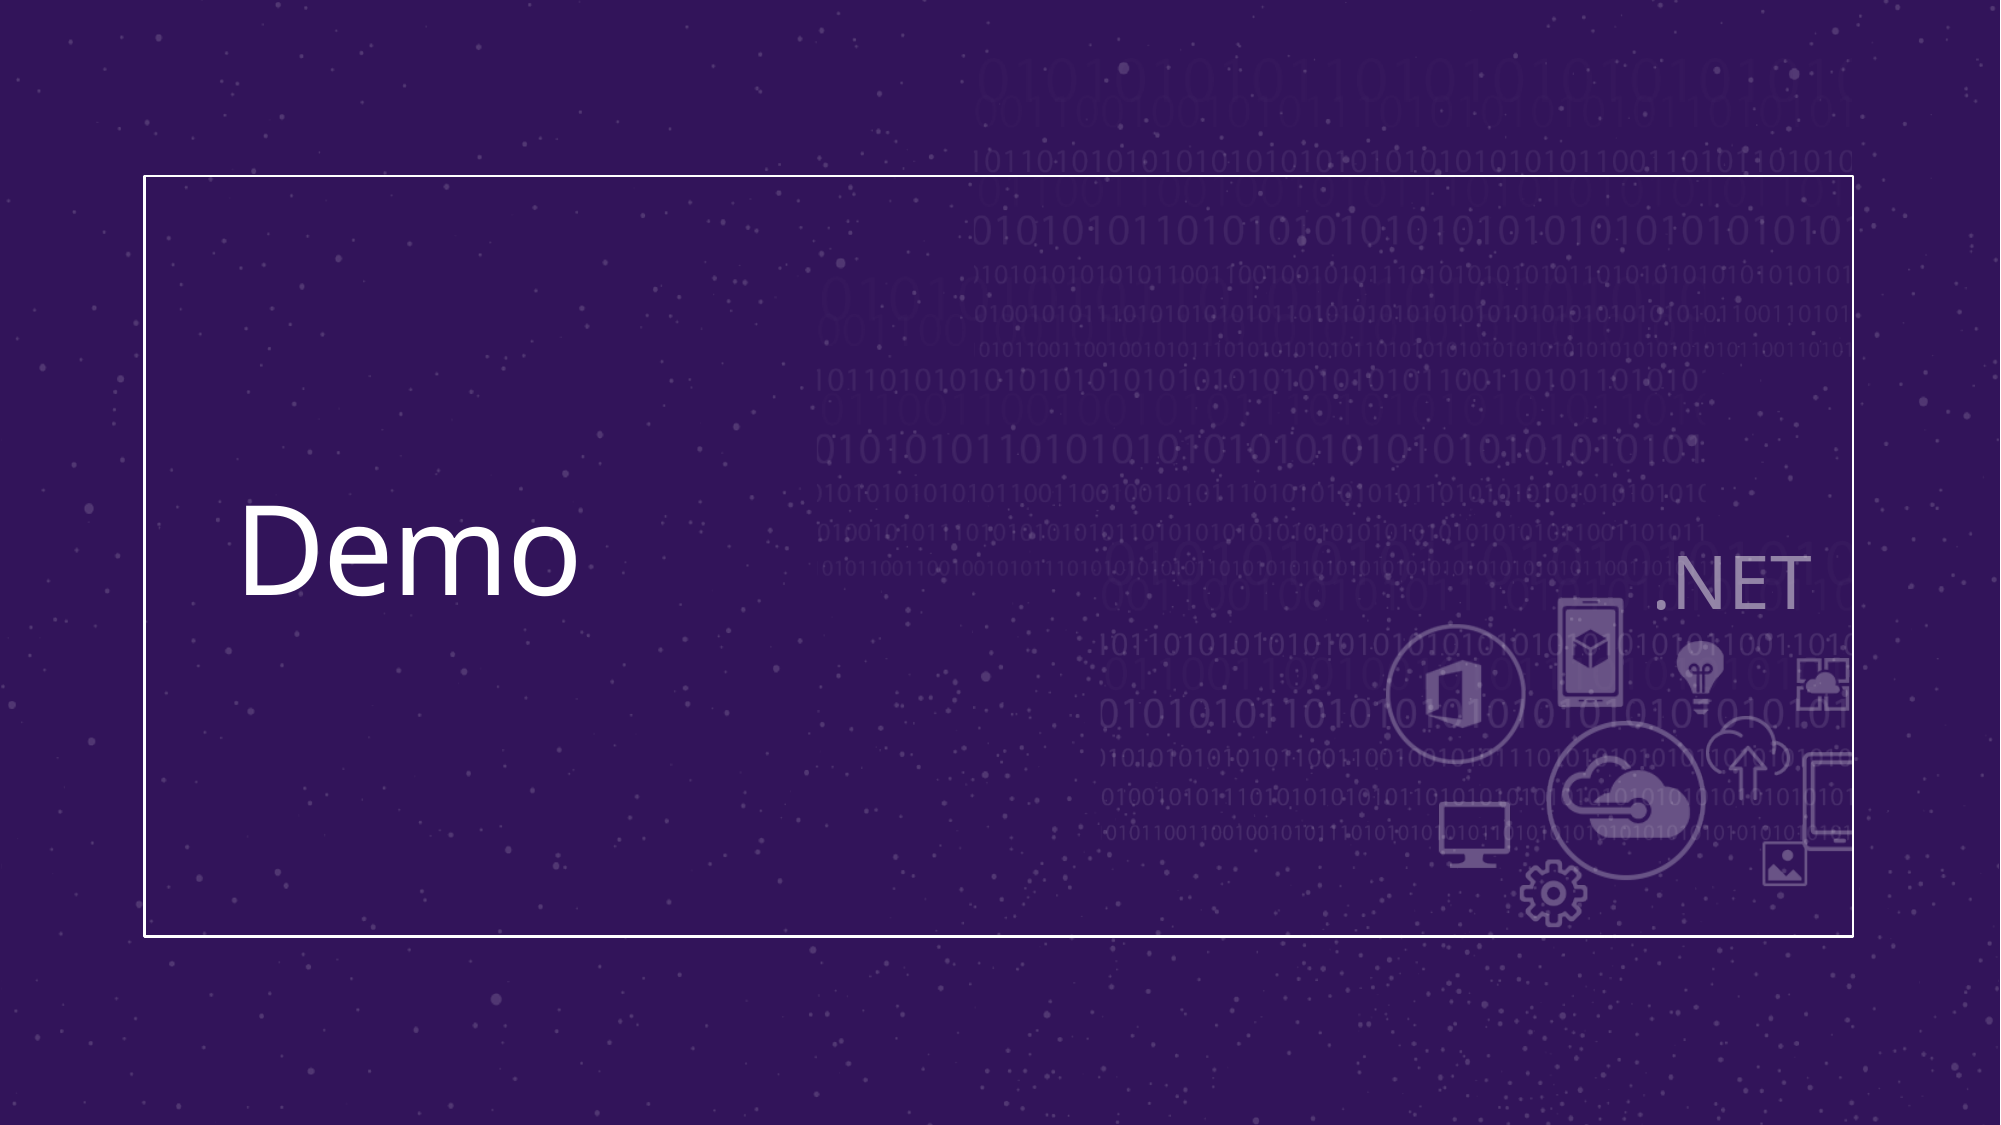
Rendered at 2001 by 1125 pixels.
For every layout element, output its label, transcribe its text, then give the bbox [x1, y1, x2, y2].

picture [1, 0, 1999, 1125]
title Demo [210, 472, 1853, 640]
